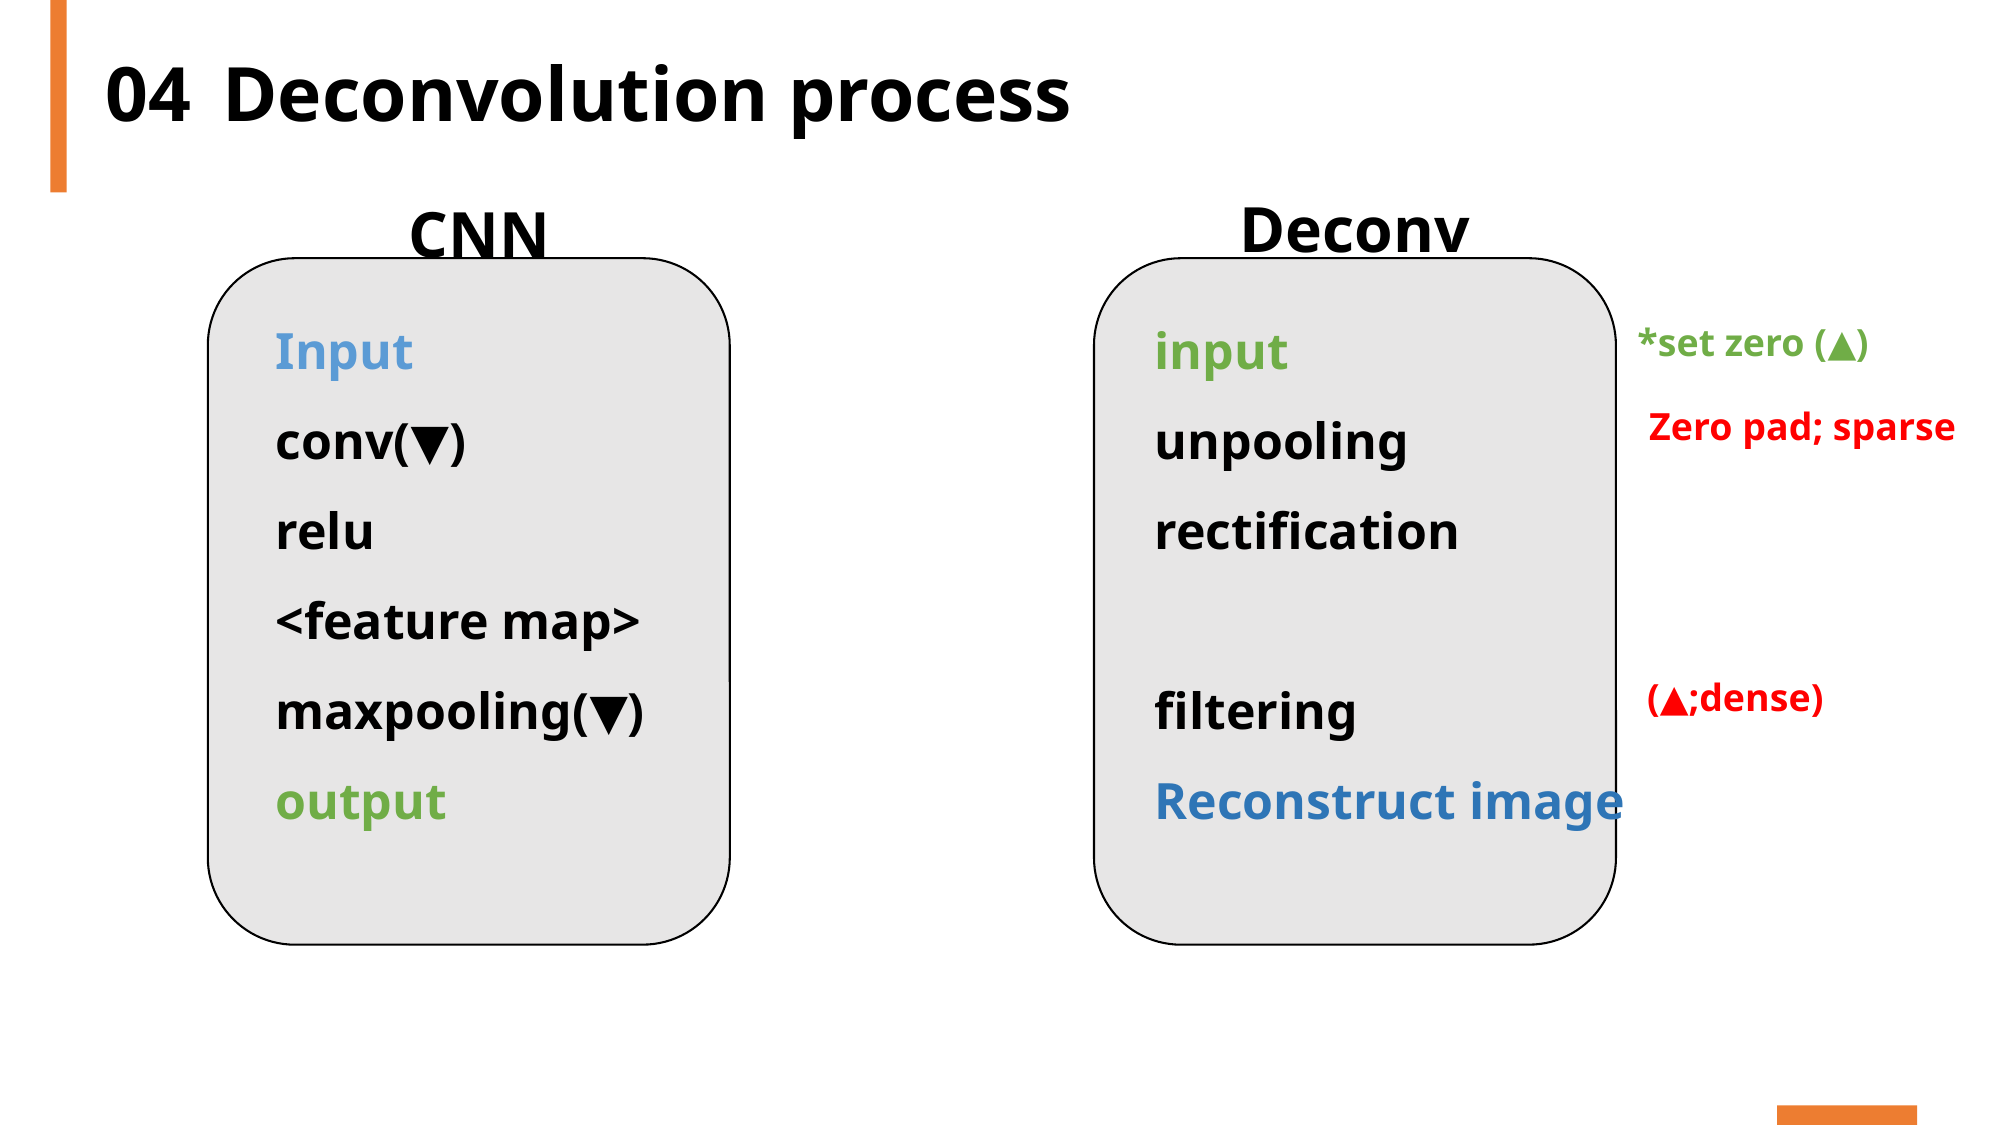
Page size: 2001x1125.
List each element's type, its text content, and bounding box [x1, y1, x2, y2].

text_box input unpooling rectification filtering Reconstruct image [1139, 282, 1643, 837]
text_box [206, 257, 394, 939]
text_box Deconvolution process [207, 39, 1087, 144]
text_box Input conv(▼) relu <feature map> maxpooling(▼) output [260, 282, 699, 1107]
text_box Zero pad; sparse [1634, 396, 1981, 456]
text_box Deconv [1224, 145, 1486, 340]
text_box [565, 257, 731, 926]
text_box *set zero (▲) [1622, 311, 1884, 372]
text_box 04 [90, 39, 207, 144]
text_box [1092, 257, 1618, 946]
text_box [49, 0, 68, 193]
text_box (▲;dense) [1632, 666, 1839, 726]
text_box [1776, 1104, 1918, 1125]
text_box CNN [394, 149, 565, 345]
